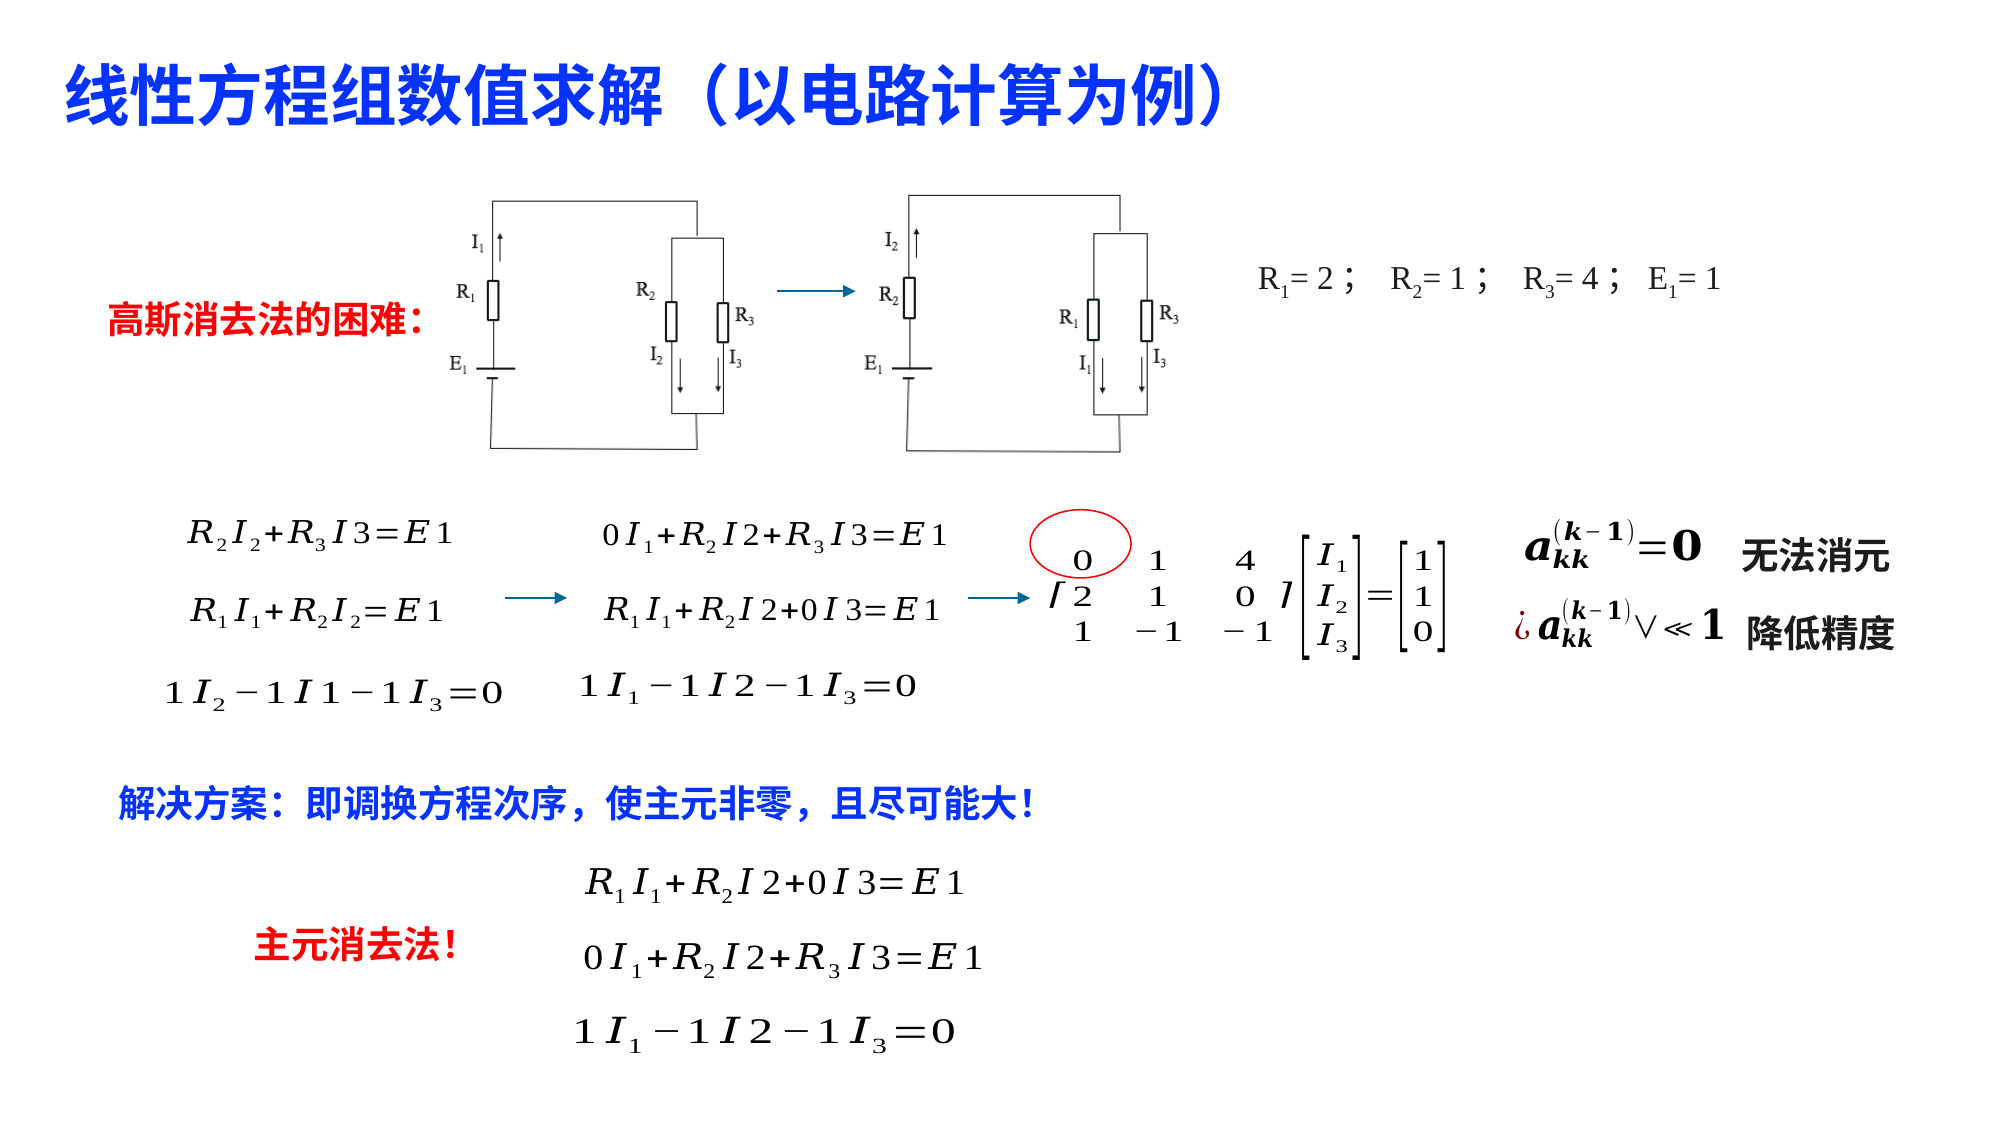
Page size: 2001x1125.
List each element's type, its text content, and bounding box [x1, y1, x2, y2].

text_box 解决方案：即调换方程次序，使主元非零，且尽可能大！ [103, 773, 1118, 833]
text_box R1= 2； R2= 1； R3= 4；E1= 1 [1243, 249, 1745, 310]
text_box 无法消元 [1726, 524, 1927, 585]
picture [431, 188, 763, 468]
text_box 高斯消去法的困难： [92, 288, 426, 349]
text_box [571, 863, 984, 1058]
text_box 主元消去法！ [239, 913, 532, 974]
text_box [1030, 509, 1132, 578]
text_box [577, 517, 948, 709]
picture [855, 183, 1188, 470]
text_box 降低精度 [1731, 602, 1932, 662]
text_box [162, 515, 505, 717]
text_box 线性方程组数值求解（以电路计算为例） [48, 46, 1455, 141]
